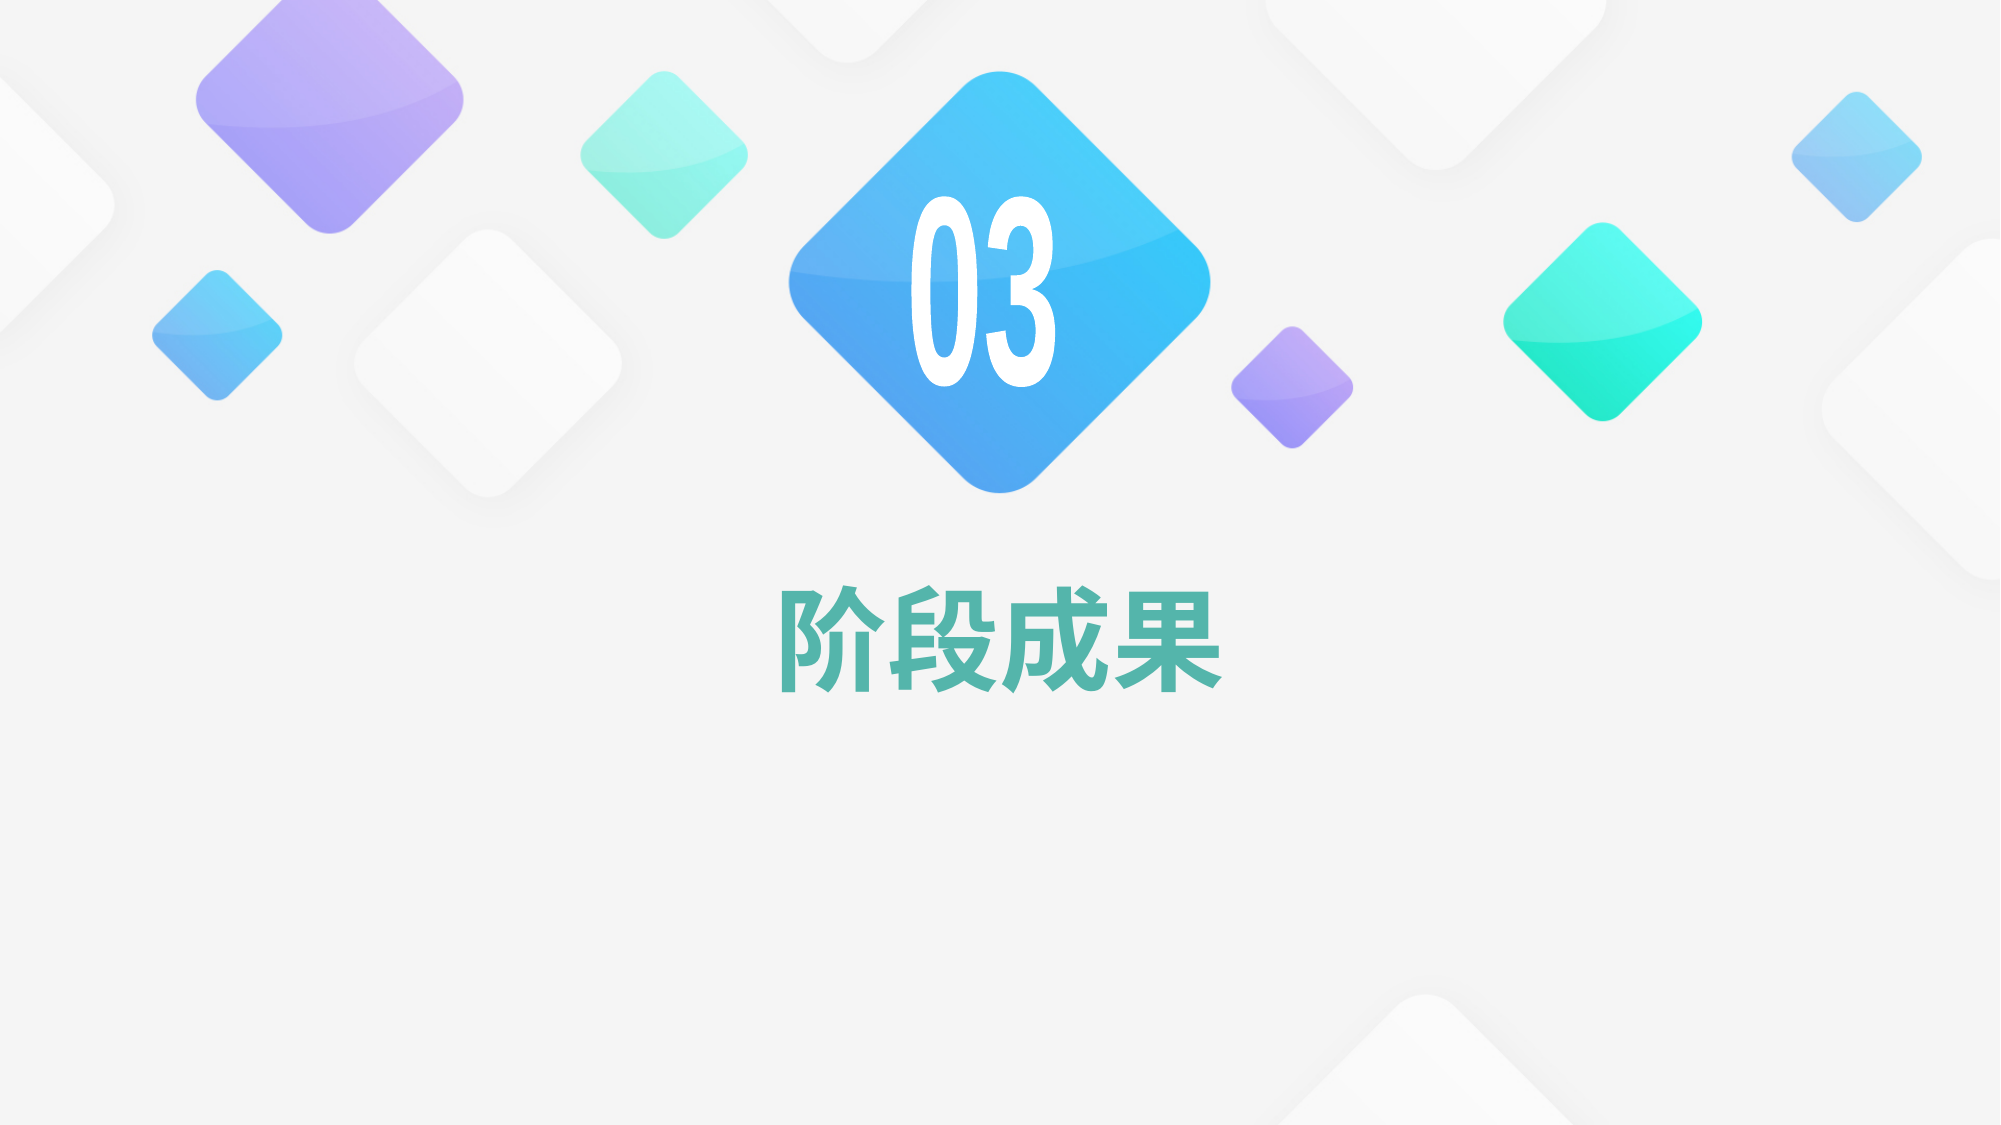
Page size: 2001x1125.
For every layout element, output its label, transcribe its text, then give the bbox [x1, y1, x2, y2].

picture [0, 0, 2000, 1125]
text_box [109, 472, 2000, 655]
text_box 阶段成果 [760, 562, 1240, 713]
